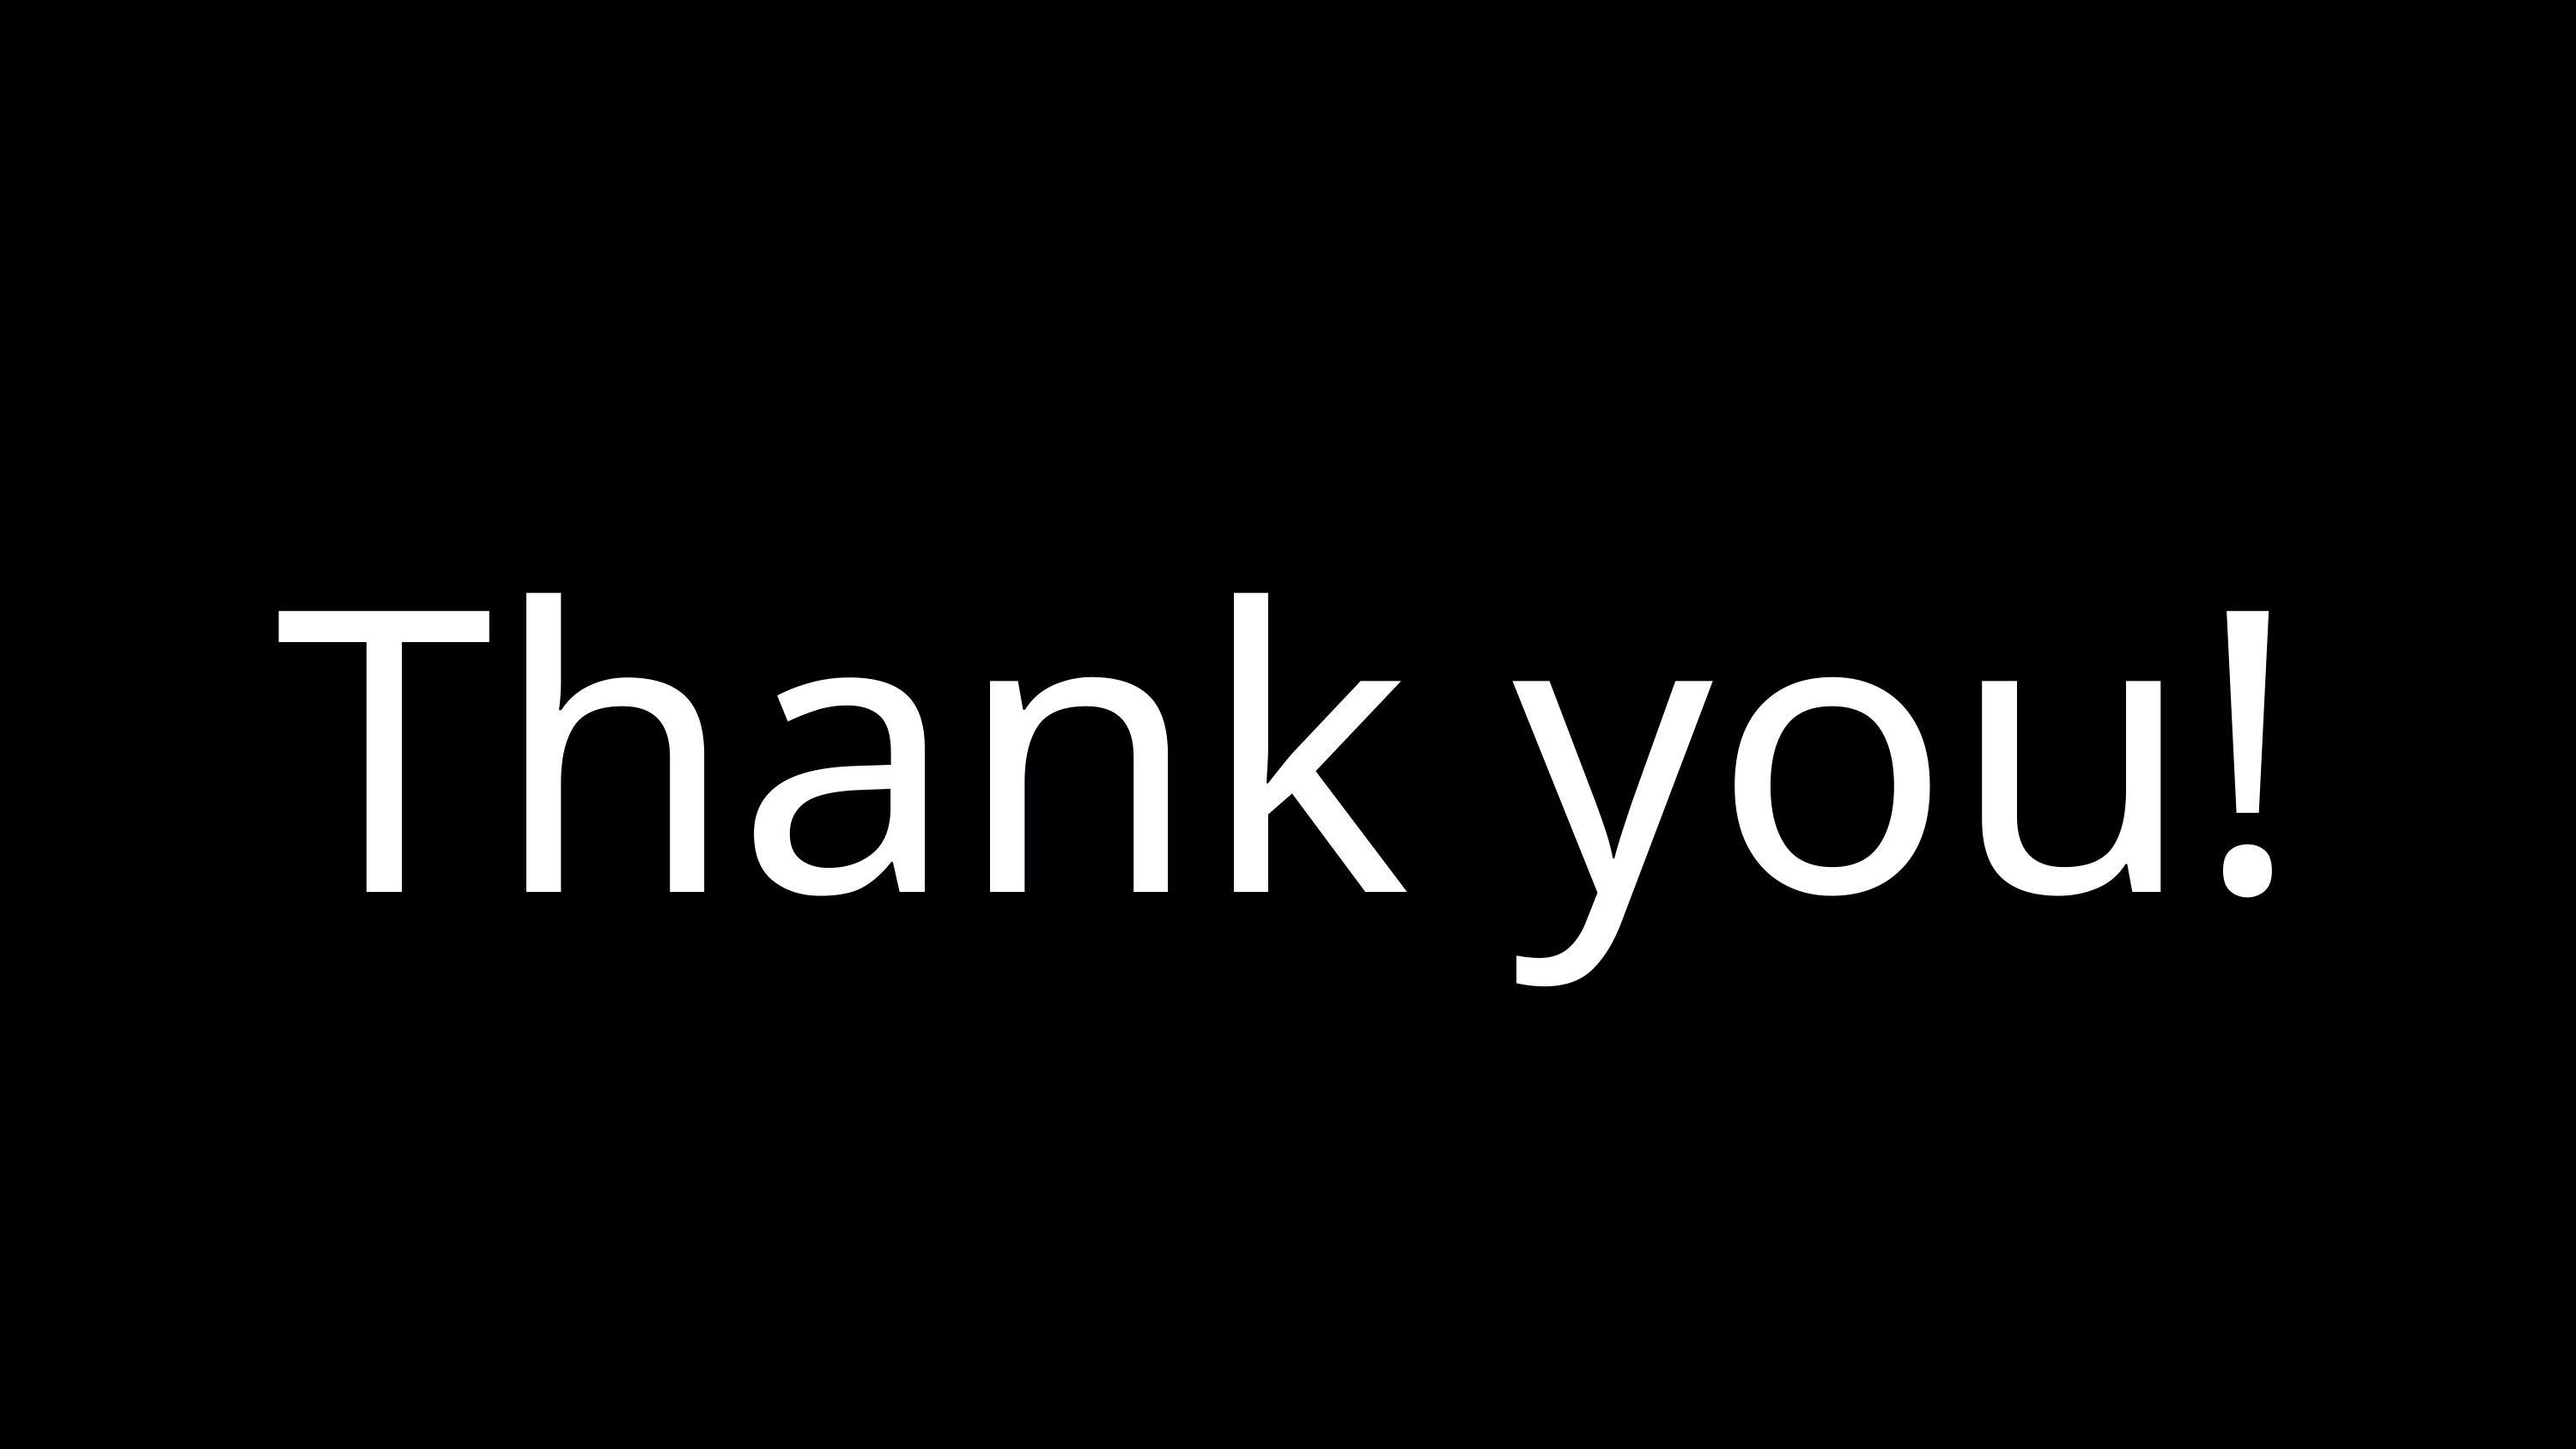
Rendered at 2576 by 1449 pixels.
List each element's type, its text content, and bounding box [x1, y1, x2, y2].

text_box Thank you! [108, 420, 2468, 972]
